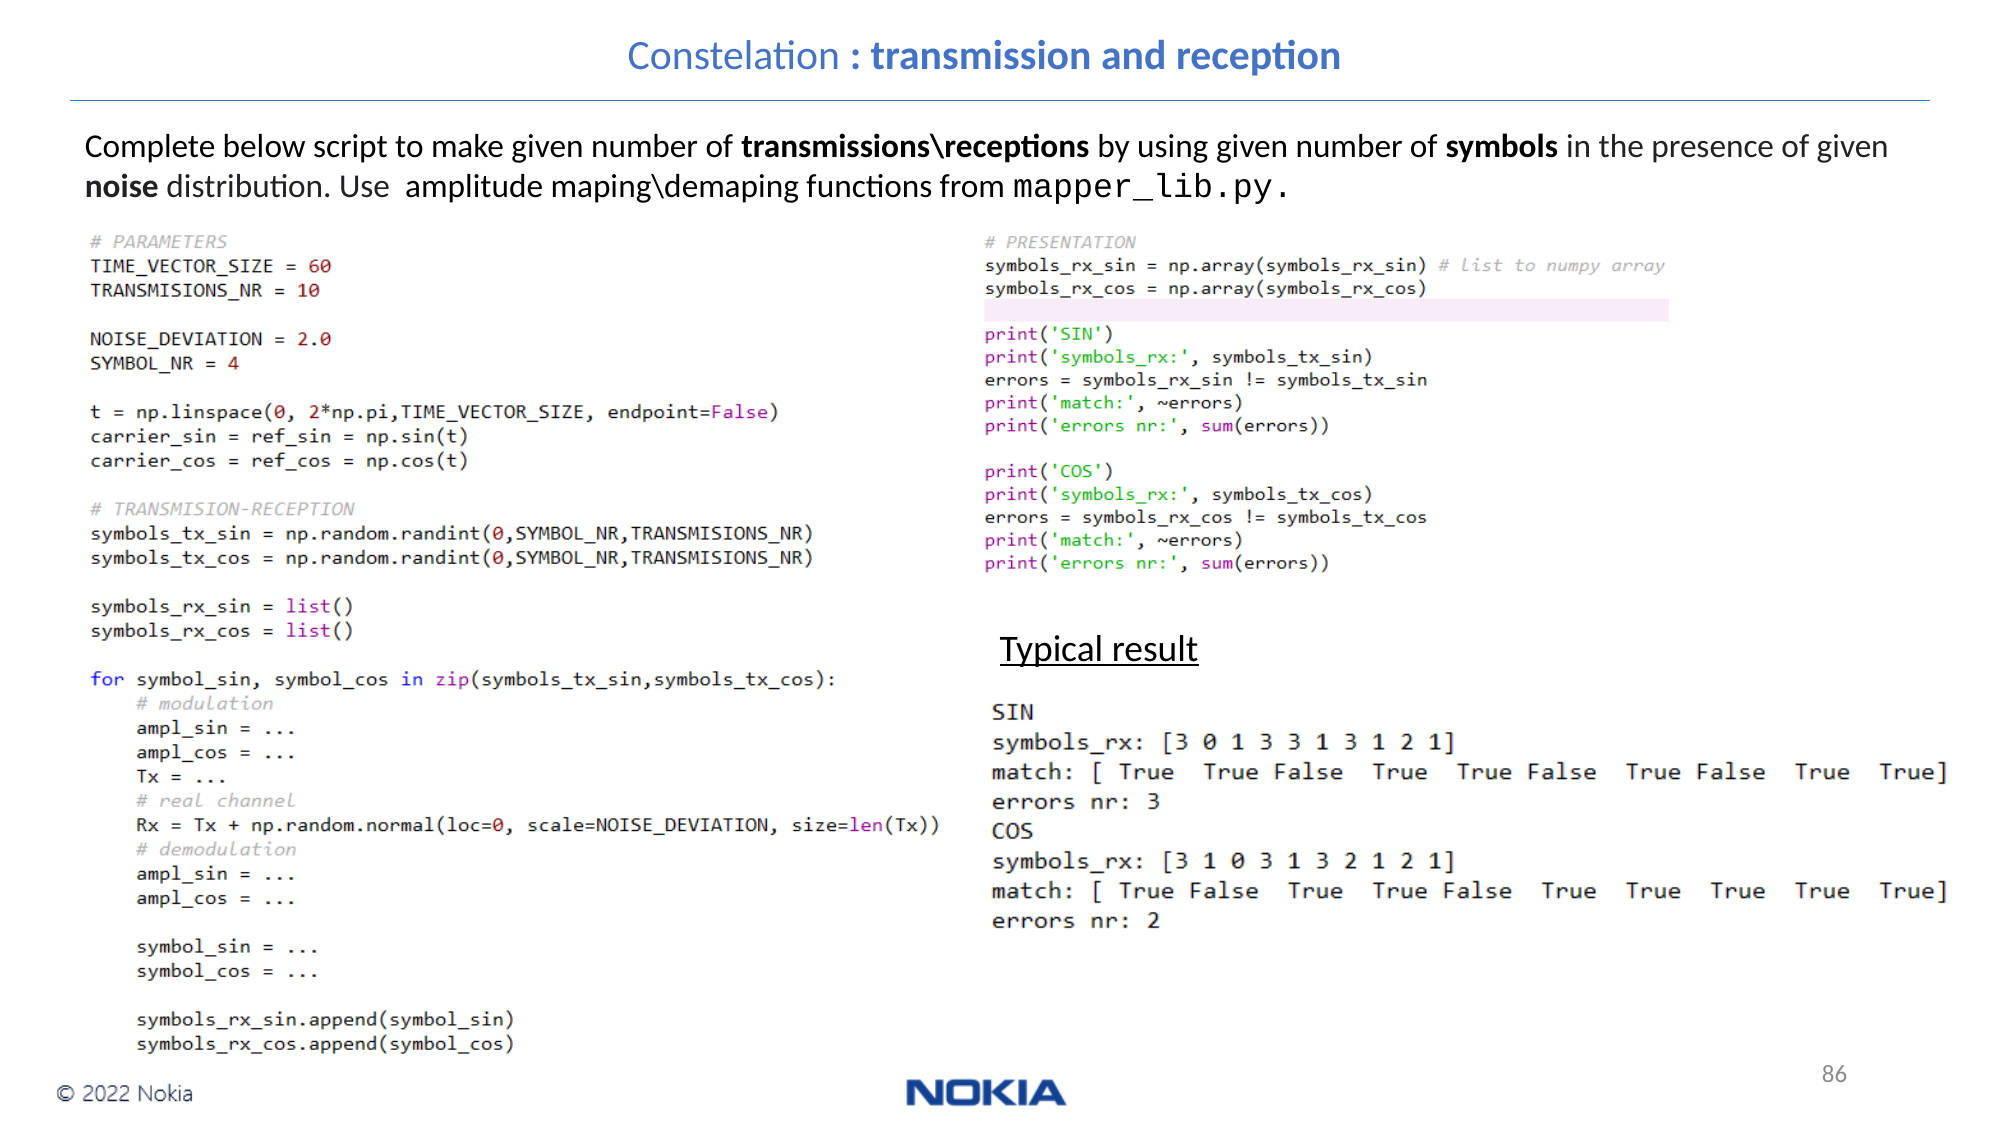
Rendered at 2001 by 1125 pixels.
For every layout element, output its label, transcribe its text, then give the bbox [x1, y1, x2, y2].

text_box Complete below script to make given number of transmissions\receptions by using given number of symbols in the presence of given noise distribution. Use amplitude maping\demaping functions from mapper_lib.py. [70, 117, 1930, 212]
picture [984, 695, 1954, 936]
picture [981, 229, 1669, 576]
text_box Constelation : transmission and reception [55, 17, 1915, 86]
text_box Typical result [984, 616, 1986, 676]
slide_number 86 [1412, 1042, 1863, 1103]
picture [36, 1066, 1167, 1111]
picture [85, 229, 946, 1064]
